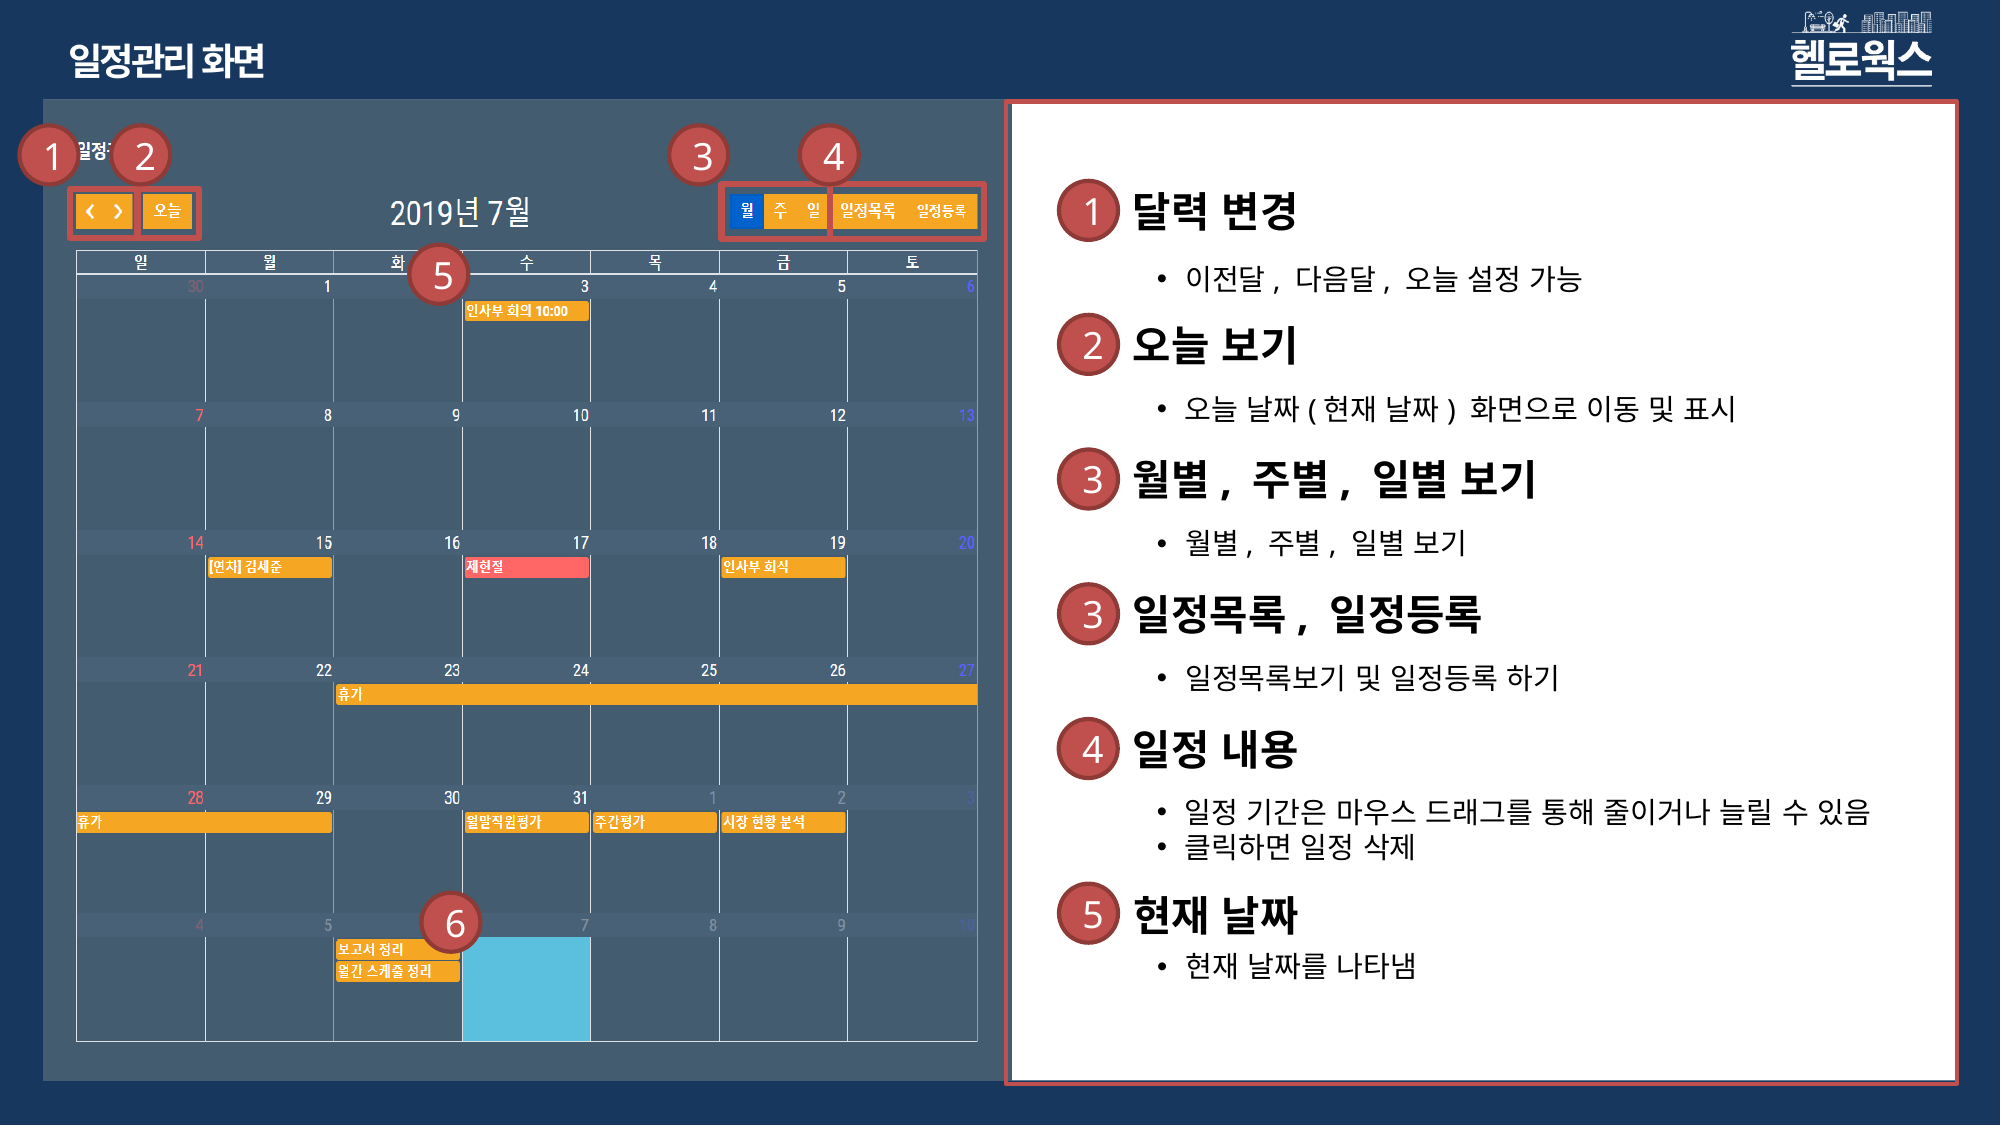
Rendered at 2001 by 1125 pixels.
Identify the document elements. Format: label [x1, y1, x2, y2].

text_box [53, 30, 282, 91]
picture [42, 99, 1012, 1081]
text_box [17, 98, 2000, 1086]
picture [1791, 11, 1932, 91]
